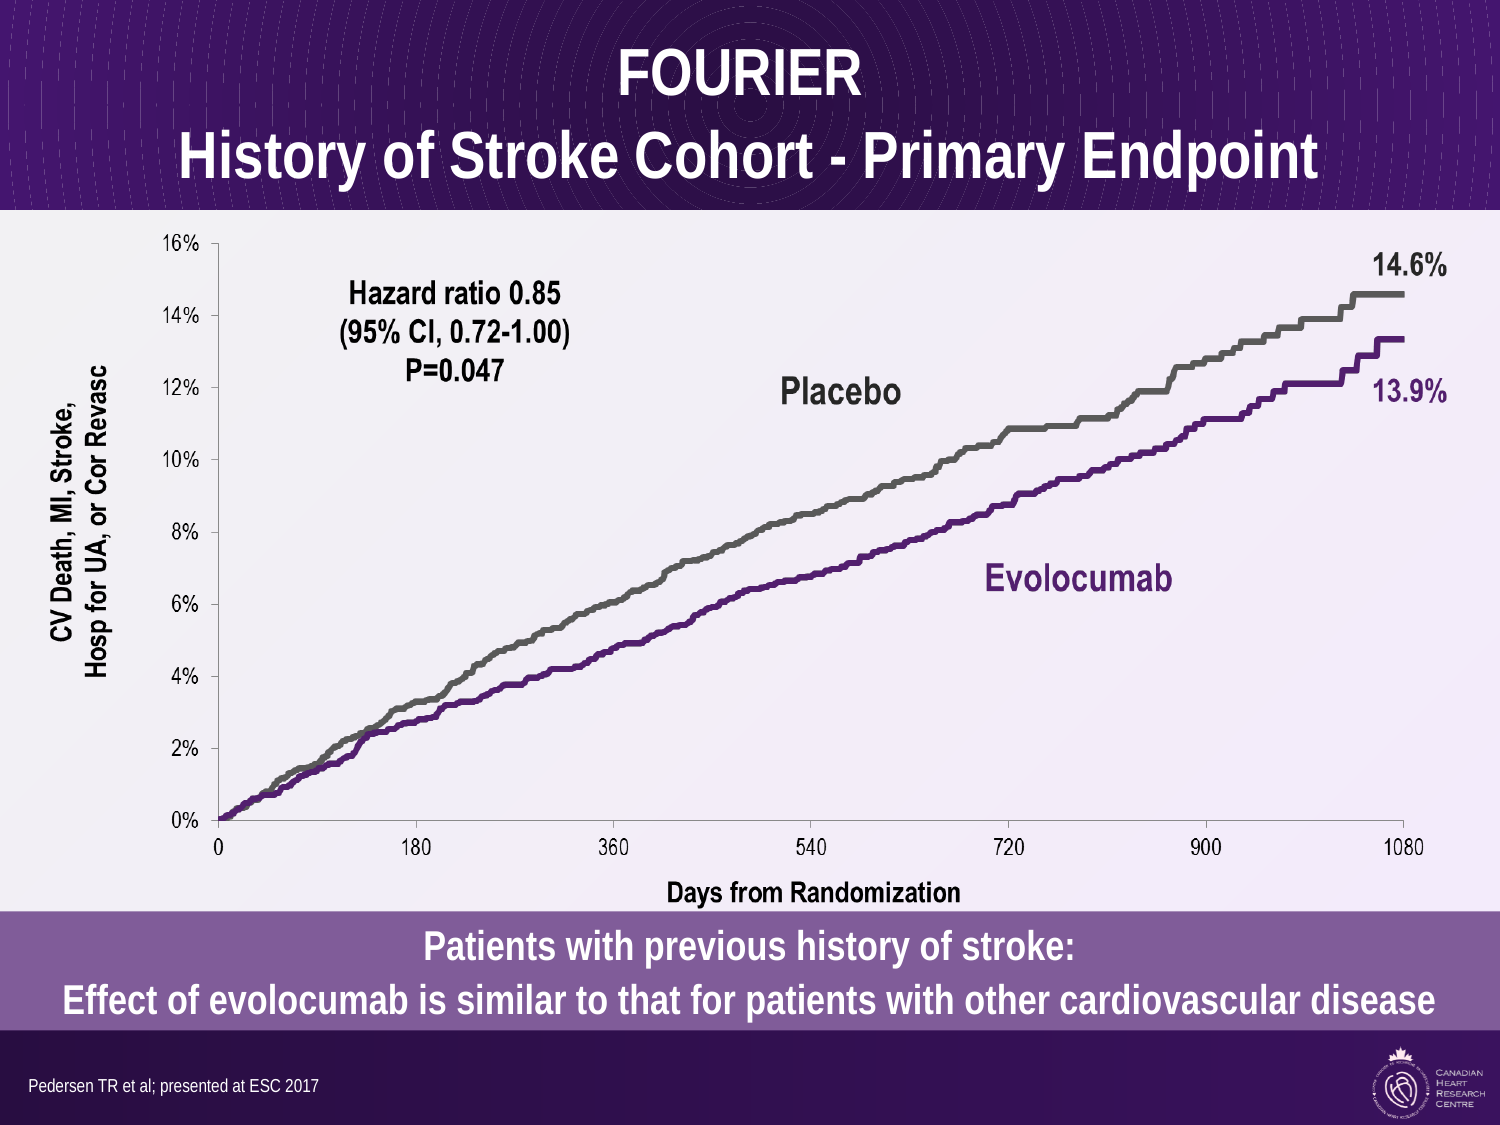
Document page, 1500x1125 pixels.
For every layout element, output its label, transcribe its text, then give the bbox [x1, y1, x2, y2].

text_box [0, 0, 1500, 4]
text_box [0, 1031, 1500, 1125]
picture [1369, 1045, 1487, 1121]
text_box FOURIER History of Stroke Cohort - Primary Endpoint [0, 4, 1500, 200]
picture [33, 221, 1467, 927]
text_box [0, 200, 1500, 212]
text_box Patients with previous history of stroke: Effect of evolocumab is similar to that for patients with other cardiovascular disease [0, 911, 1500, 1031]
text_box Pedersen TR et al; presented at ESC 2017 [13, 1065, 1364, 1104]
